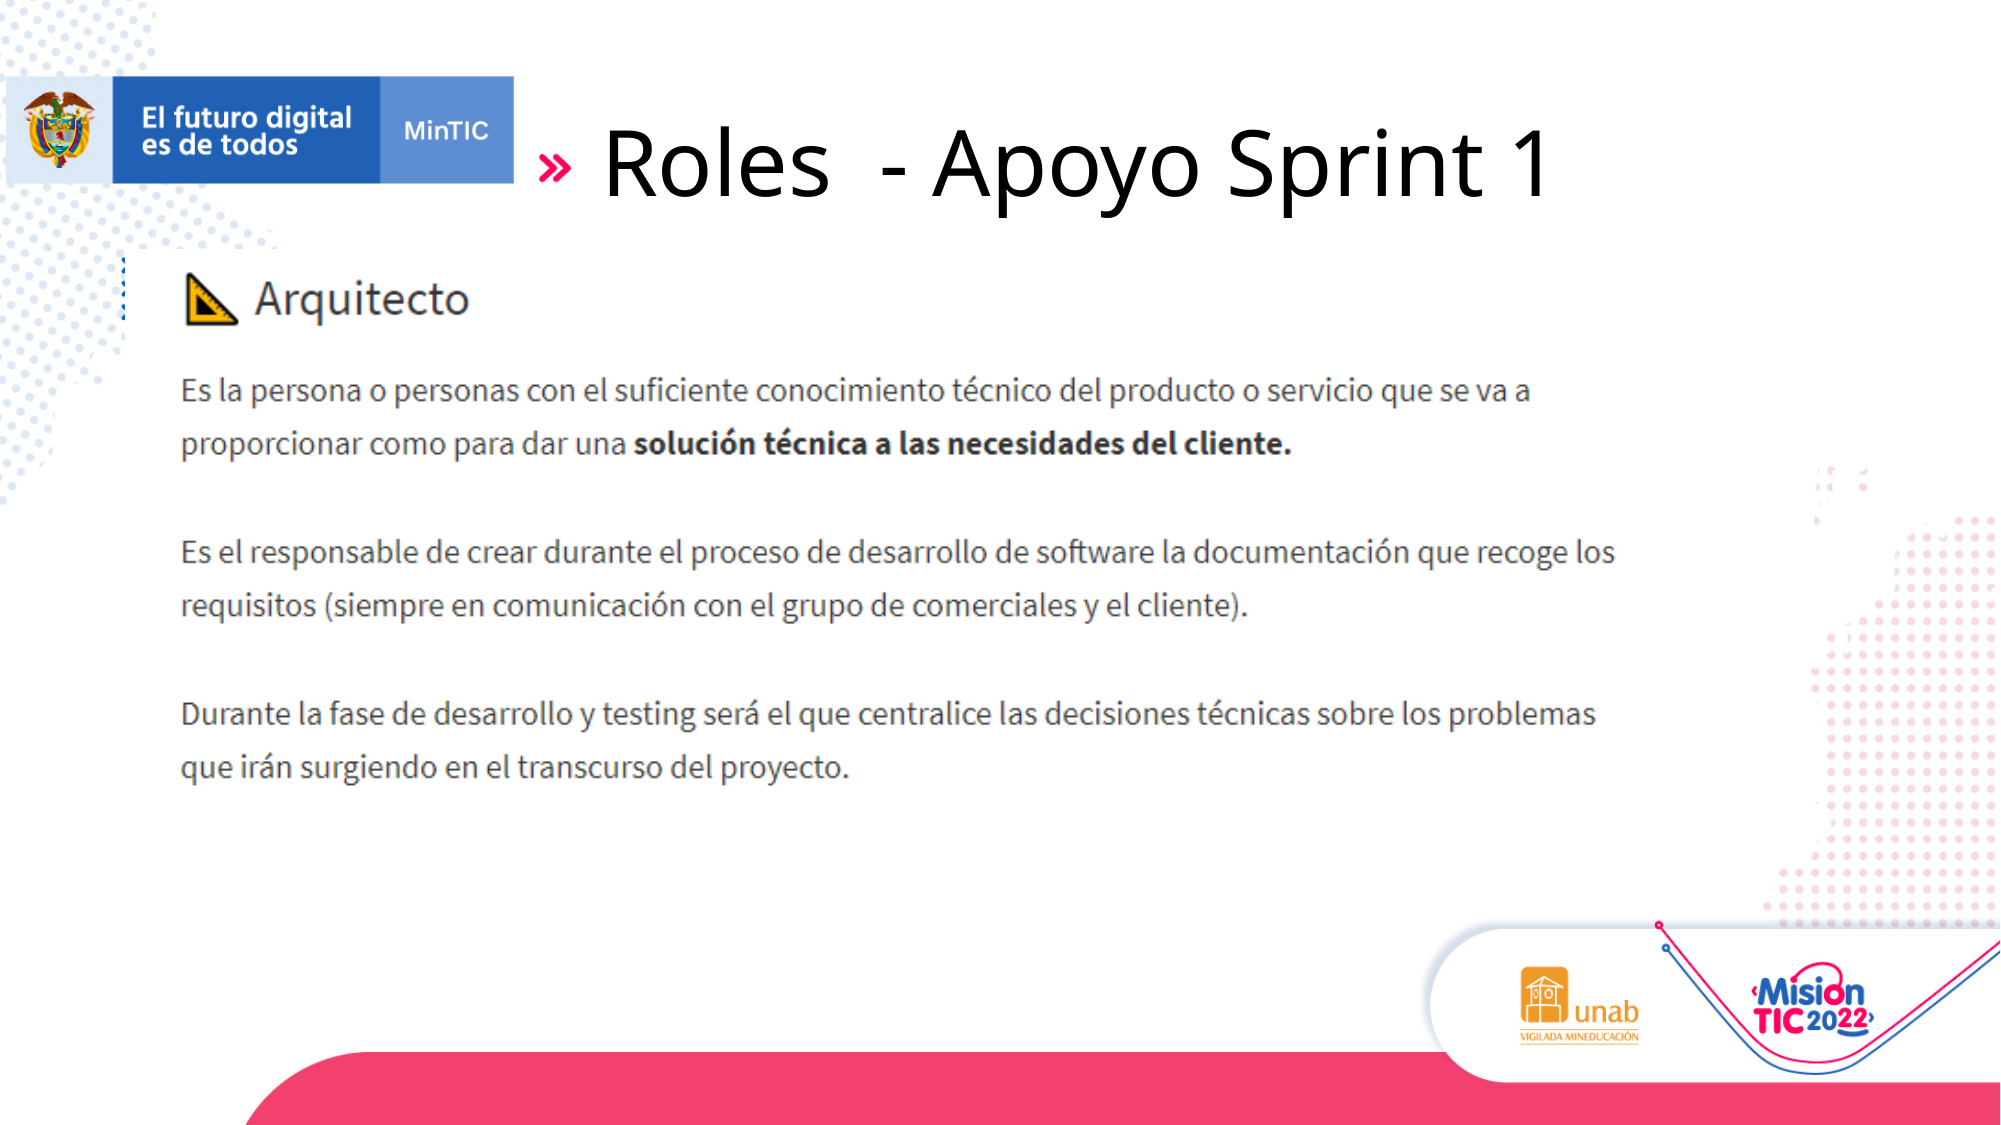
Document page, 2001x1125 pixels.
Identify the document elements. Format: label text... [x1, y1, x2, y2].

picture [0, 0, 2001, 1125]
title Roles - Apoyo Sprint 1 [598, 63, 1592, 249]
